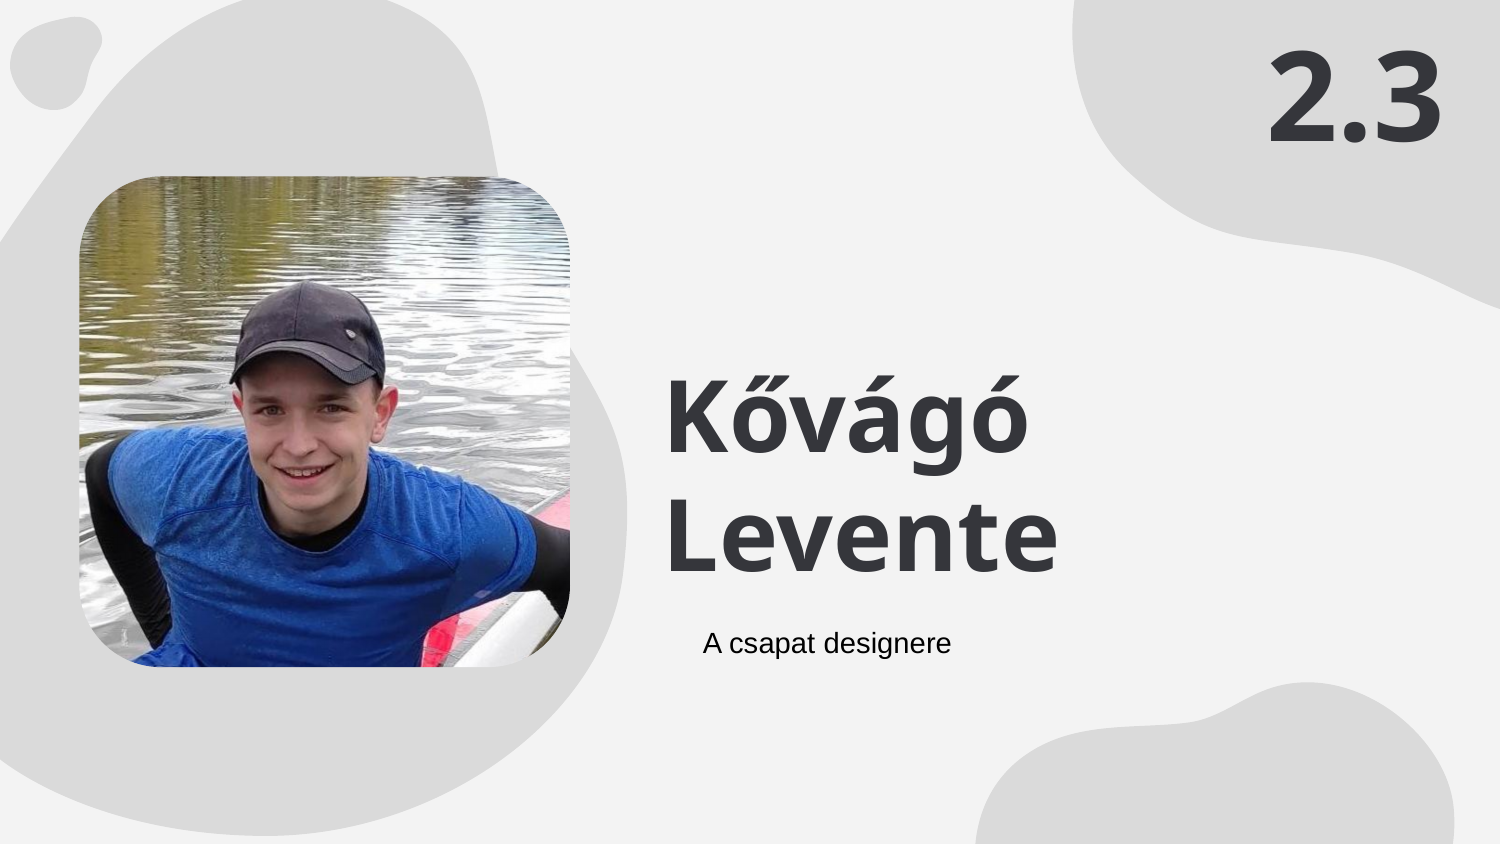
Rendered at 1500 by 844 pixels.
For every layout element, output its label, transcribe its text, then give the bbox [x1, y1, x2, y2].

text_box [0, 0, 628, 836]
title 2.3 [1243, 43, 1469, 182]
title Kővágó Levente [647, 337, 1225, 476]
picture [79, 176, 571, 668]
text_box A csapat designere [688, 616, 1007, 667]
